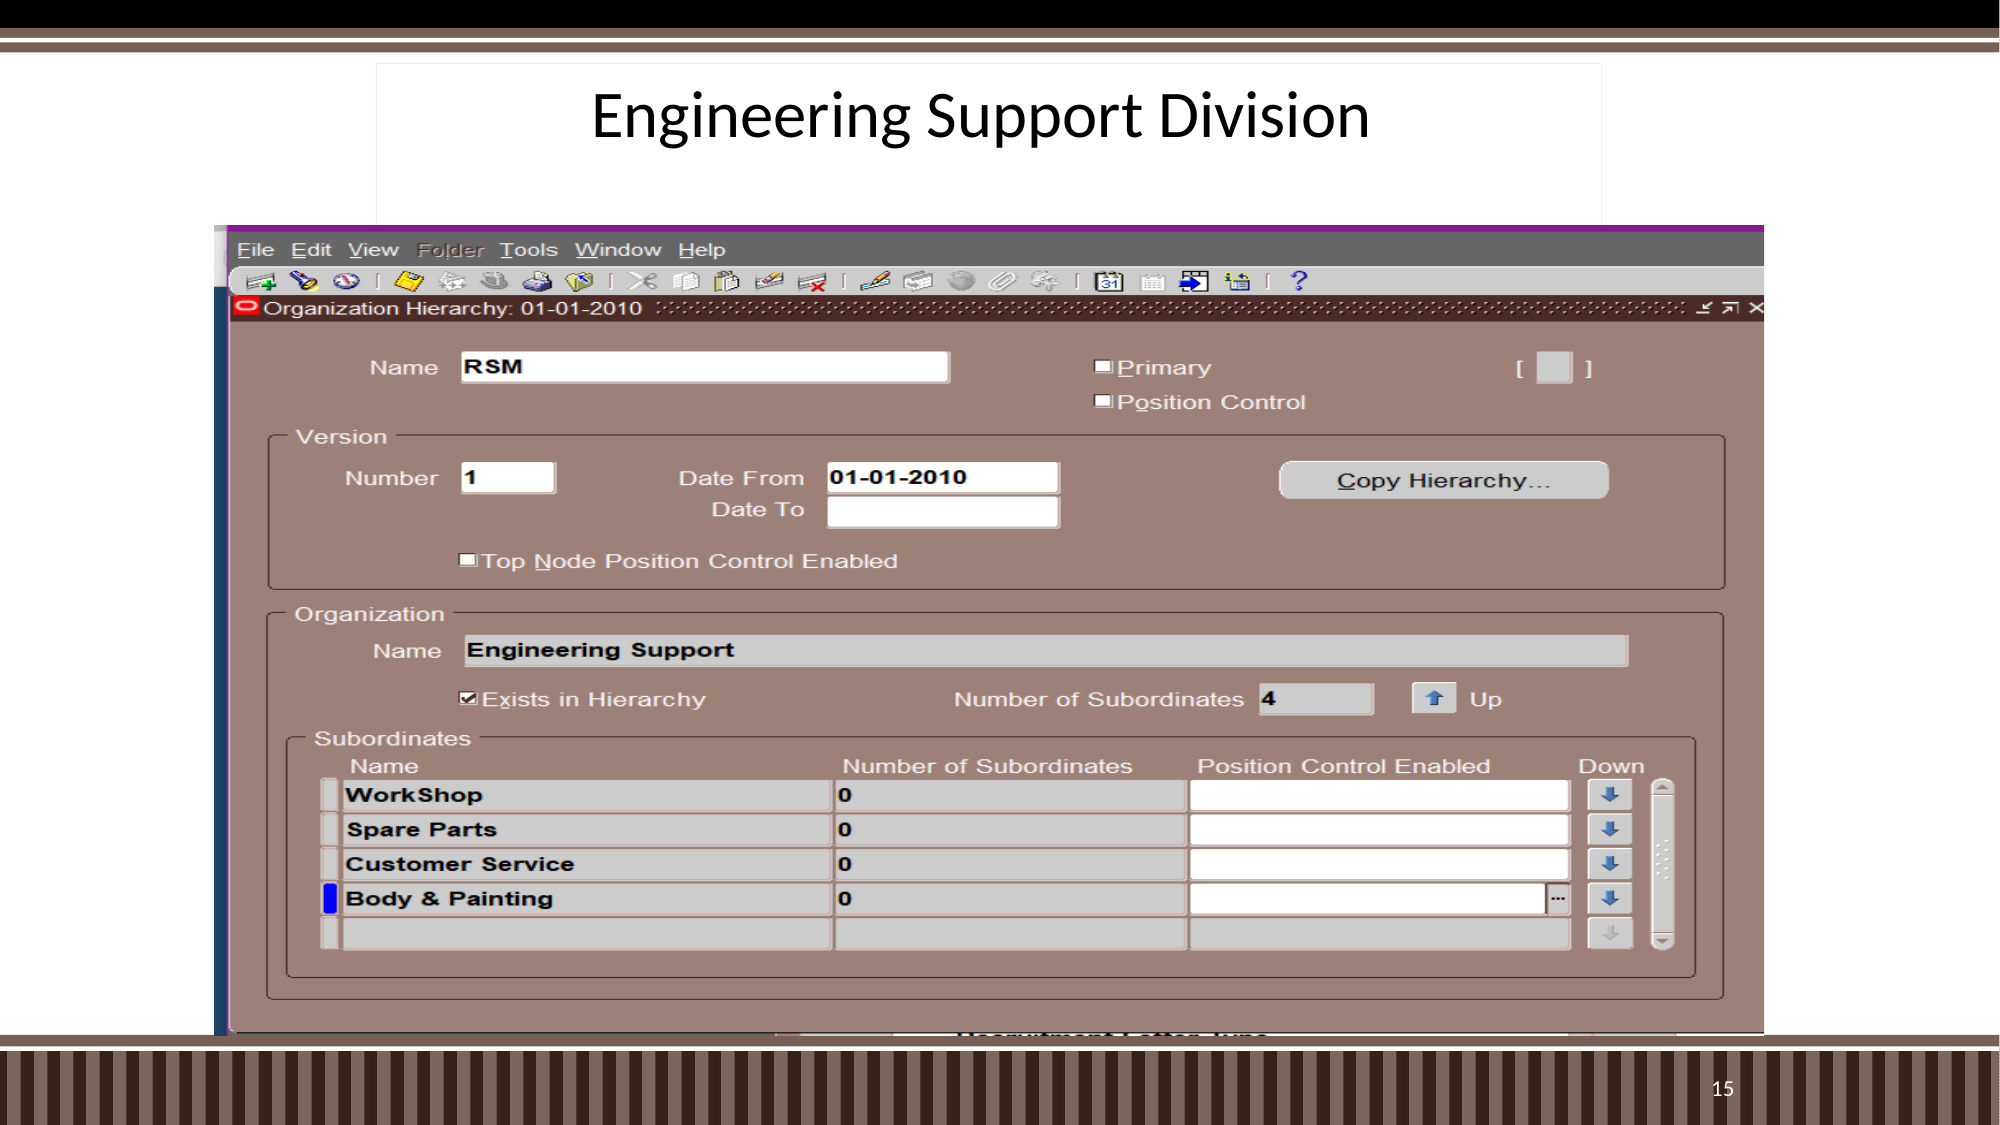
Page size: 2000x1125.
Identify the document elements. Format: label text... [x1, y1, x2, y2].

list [214, 224, 1765, 1036]
text_box Engineering Support Division [376, 63, 1602, 224]
slide_number 15 [1596, 1069, 1750, 1107]
